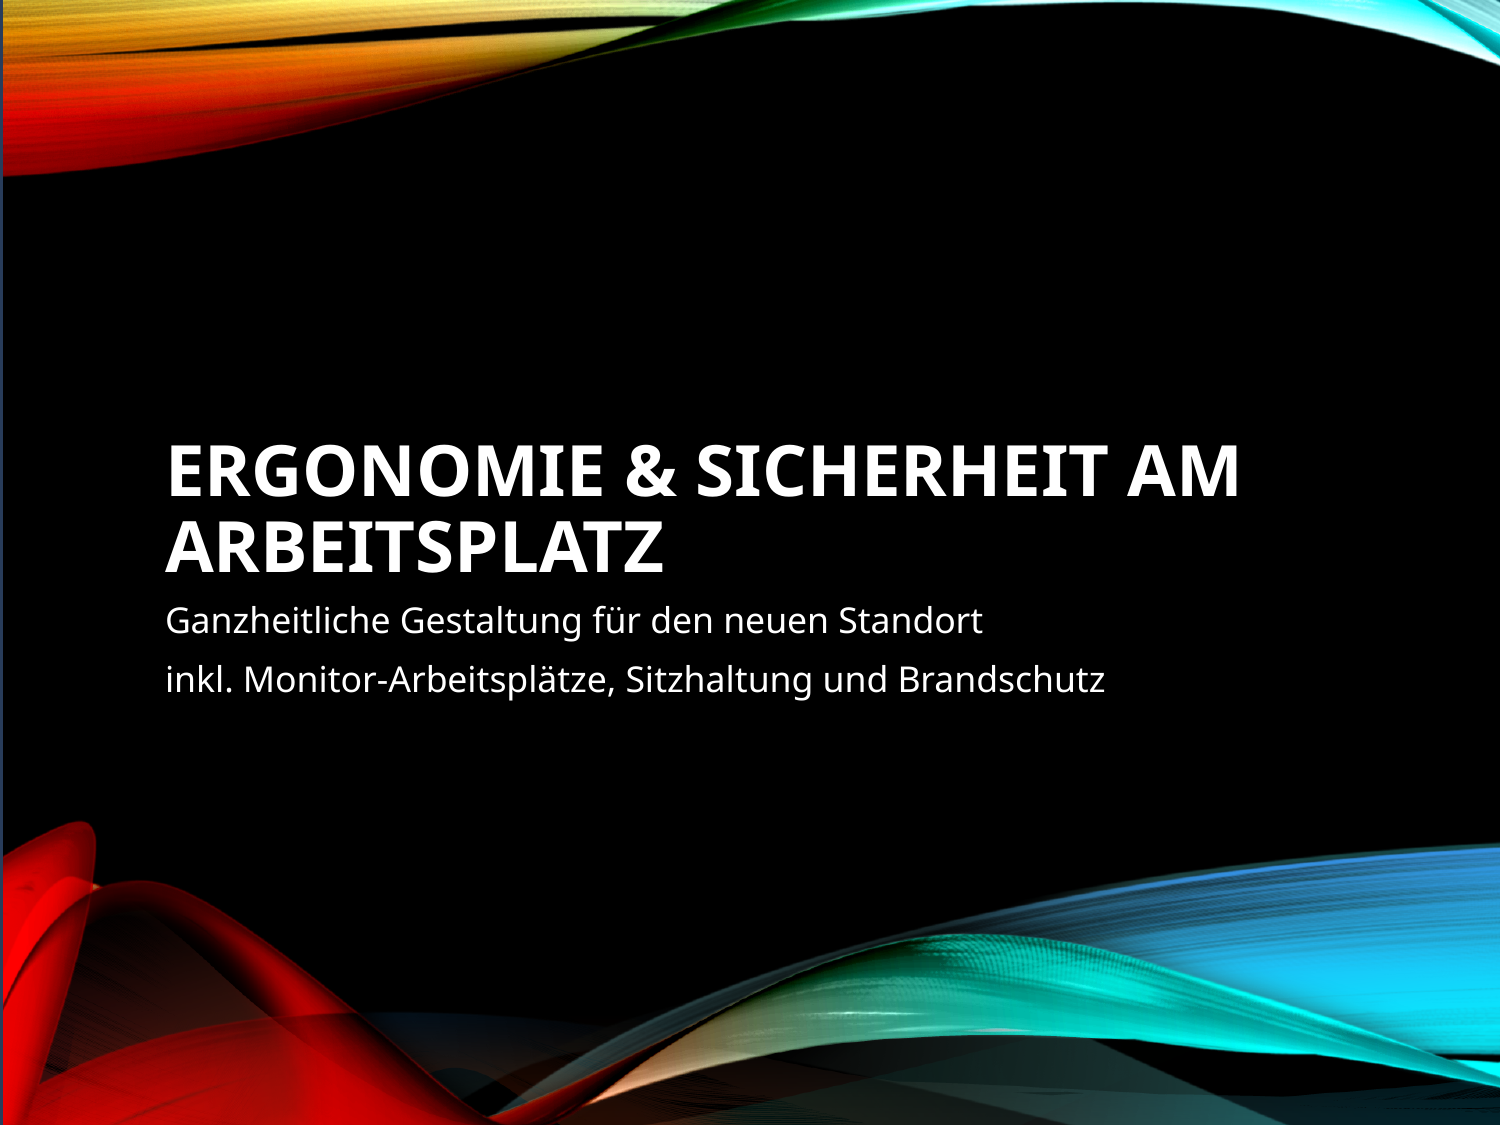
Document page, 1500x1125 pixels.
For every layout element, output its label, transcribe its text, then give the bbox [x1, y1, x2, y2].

picture [4, 819, 1500, 1125]
text_box [0, 0, 4, 1125]
picture [4, 0, 1500, 178]
title Ergonomie & Sicherheit am Arbeitsplatz [150, 295, 1350, 595]
subtitle Ganzheitliche Gestaltung für den neuen Standort inkl. Monitor-Arbeitsplätze, Sitzhaltung und Brandschutz [150, 595, 1350, 709]
